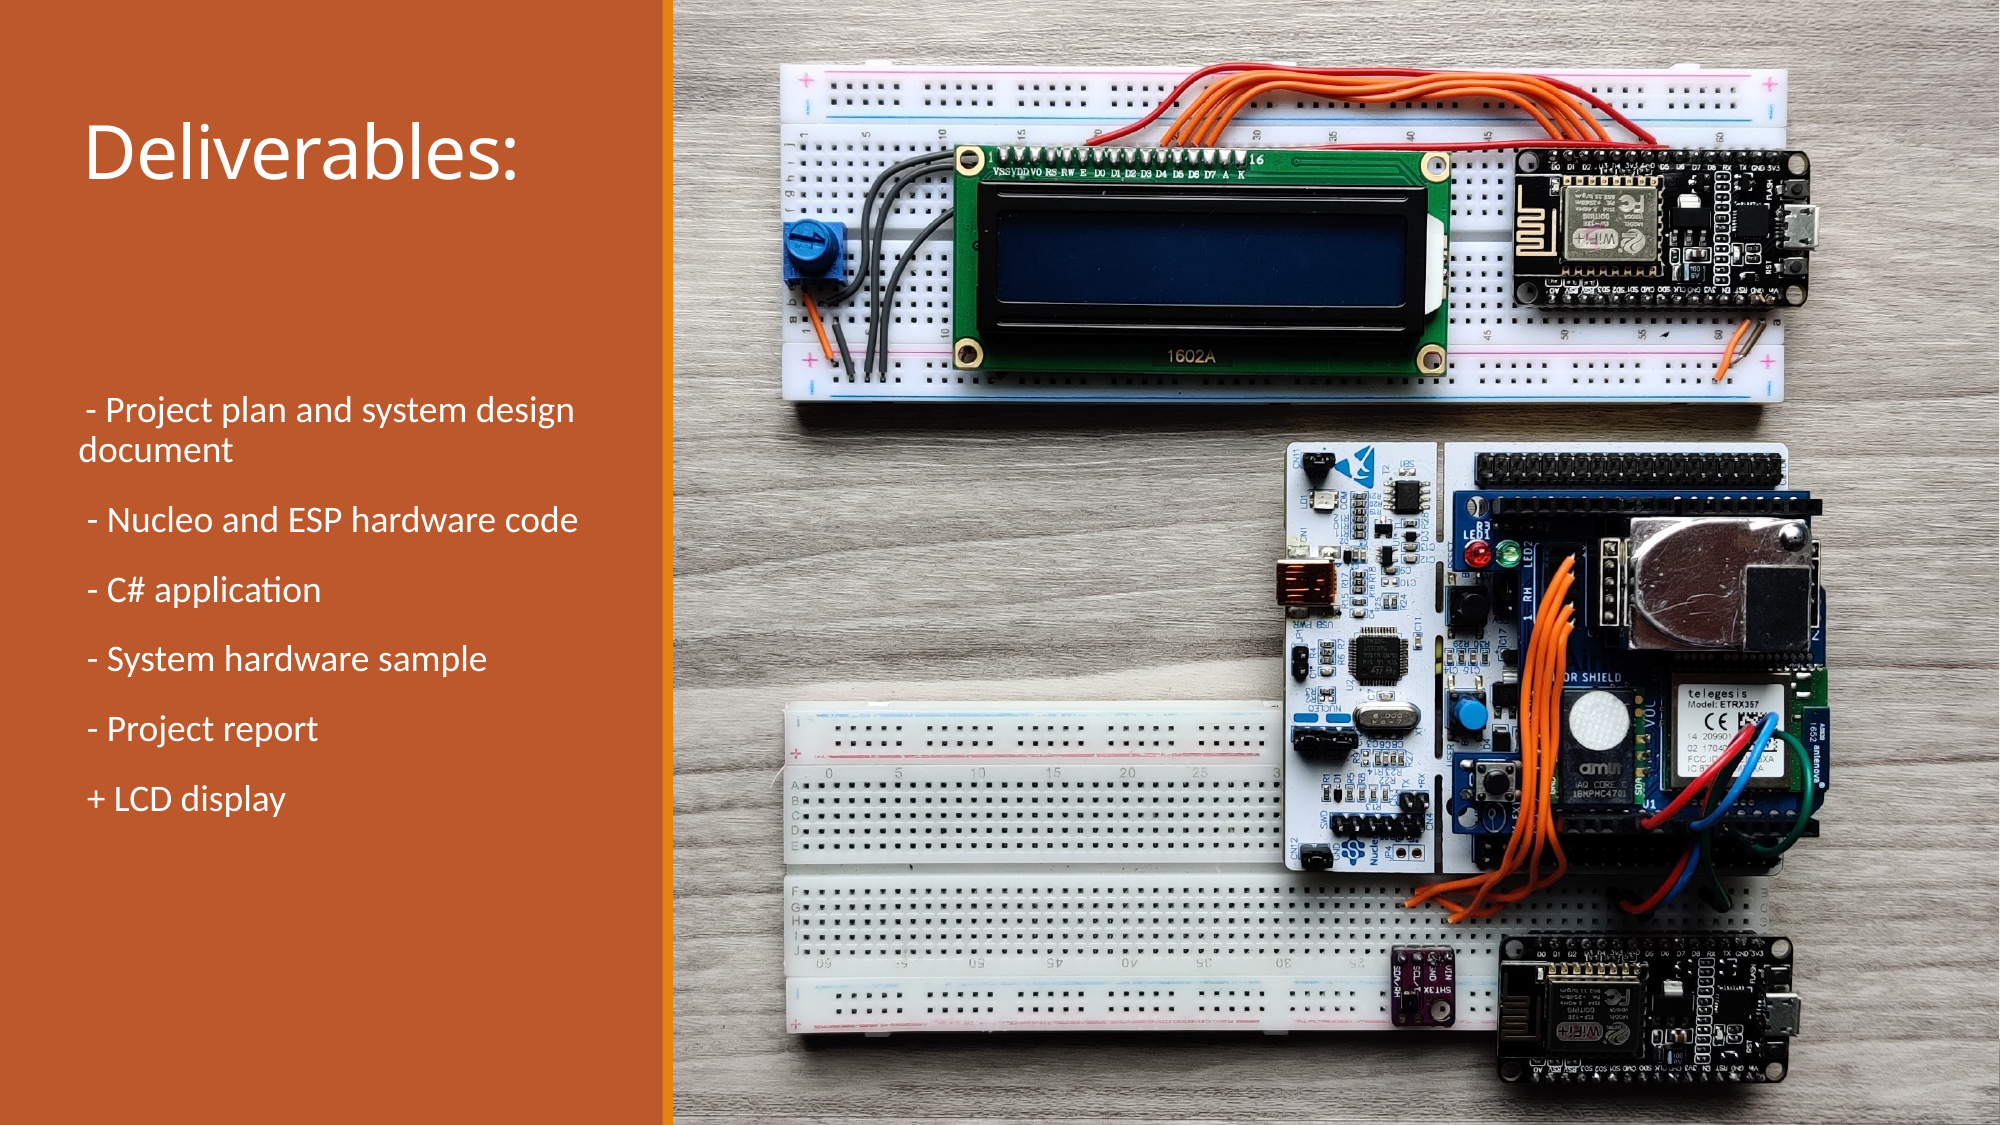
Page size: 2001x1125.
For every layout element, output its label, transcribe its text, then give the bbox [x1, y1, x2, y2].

title Deliverables: [67, 68, 574, 293]
text_box [0, 0, 661, 1125]
text_box [661, 0, 667, 1125]
picture [667, 0, 2000, 1125]
list - Project plan and system design document - Nucleo and ESP hardware code - C# application - System hardware sample - Project report + LCD display [78, 315, 585, 864]
